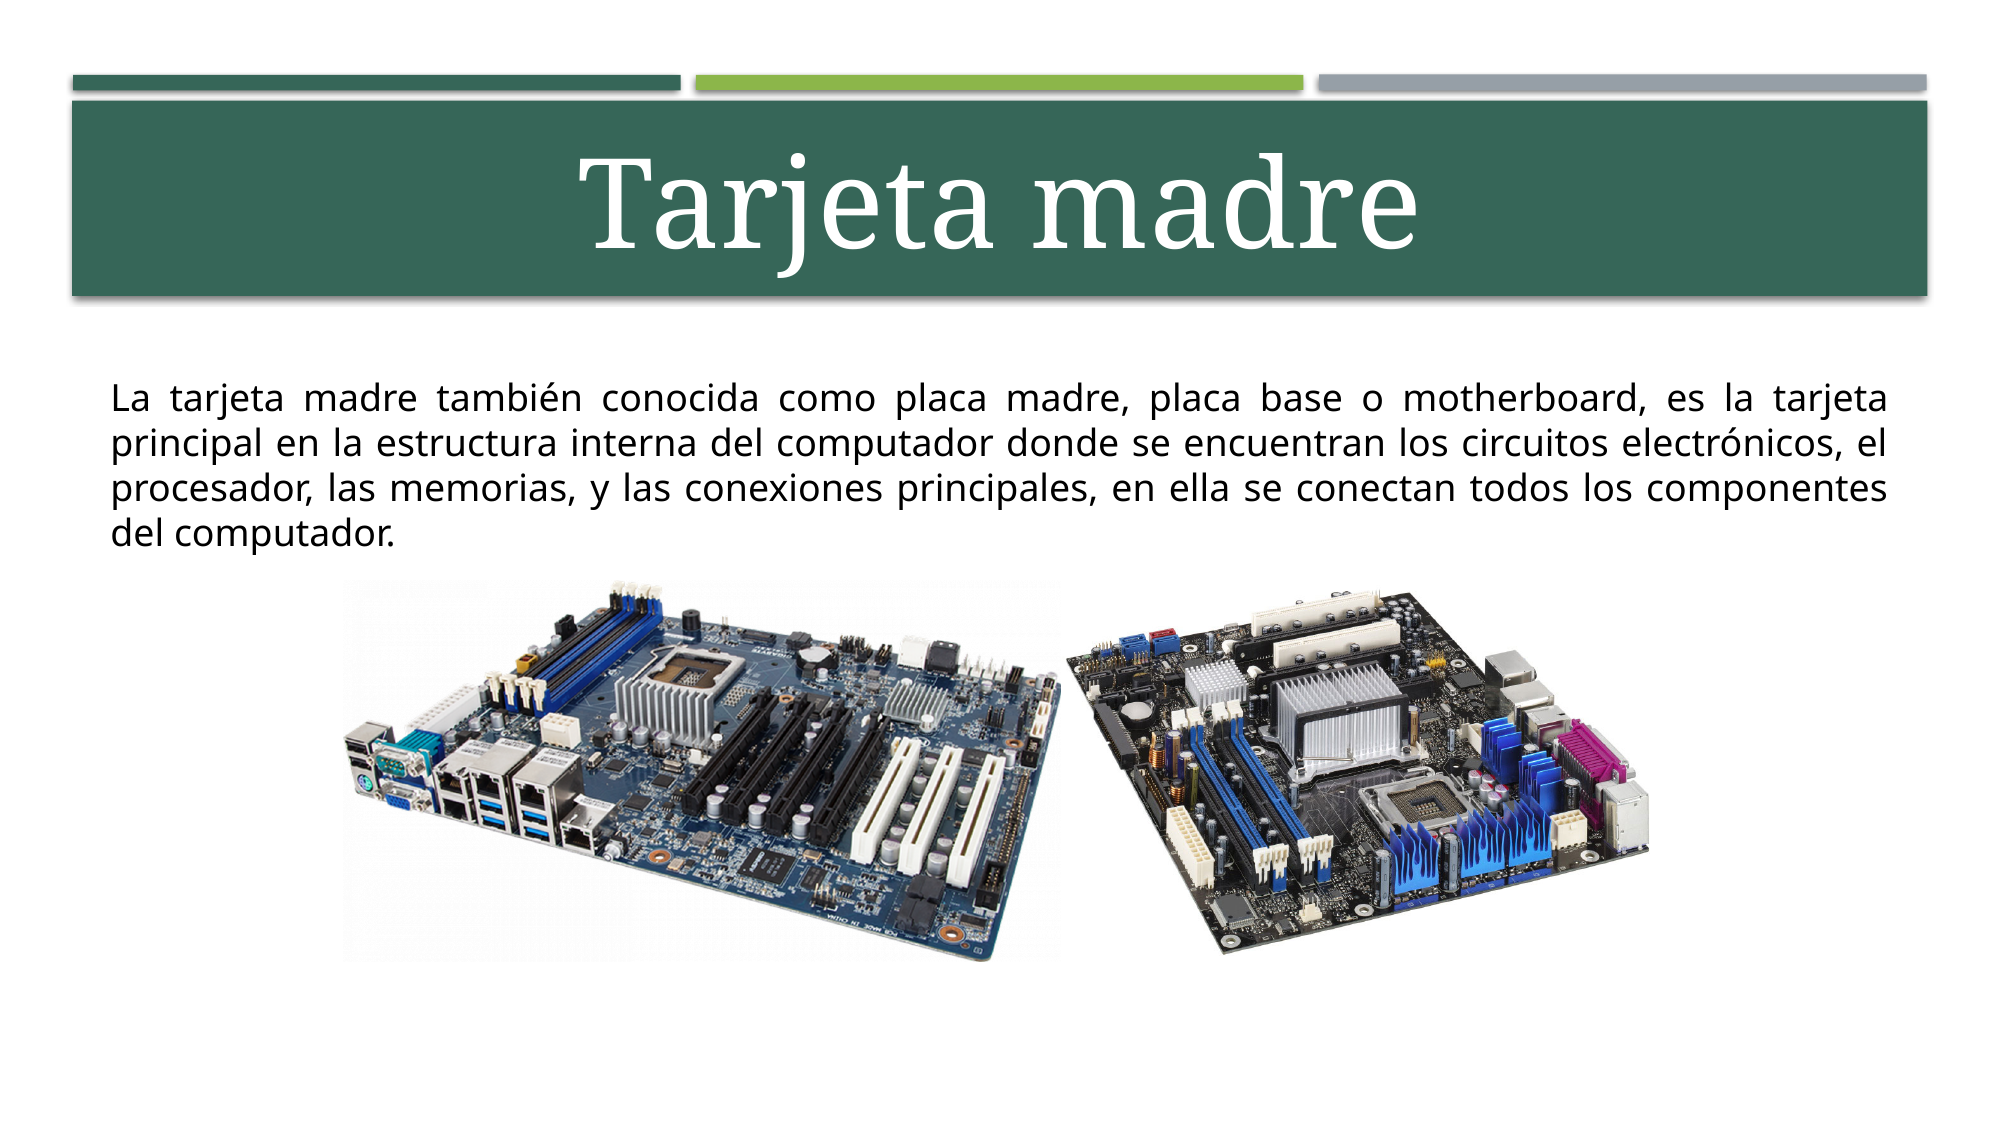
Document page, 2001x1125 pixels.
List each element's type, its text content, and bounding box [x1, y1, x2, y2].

title Tarjeta madre [95, 115, 1905, 282]
list La tarjeta madre también conocida como placa madre, placa base o motherboard, es la tarjeta principal en la estructura interna del computador donde se encuentran los circuitos electrónicos, el procesador, las memorias, y las conexiones principales, en ella se conectan todos los componentes del computador. [95, 357, 1905, 962]
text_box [342, 579, 1657, 962]
